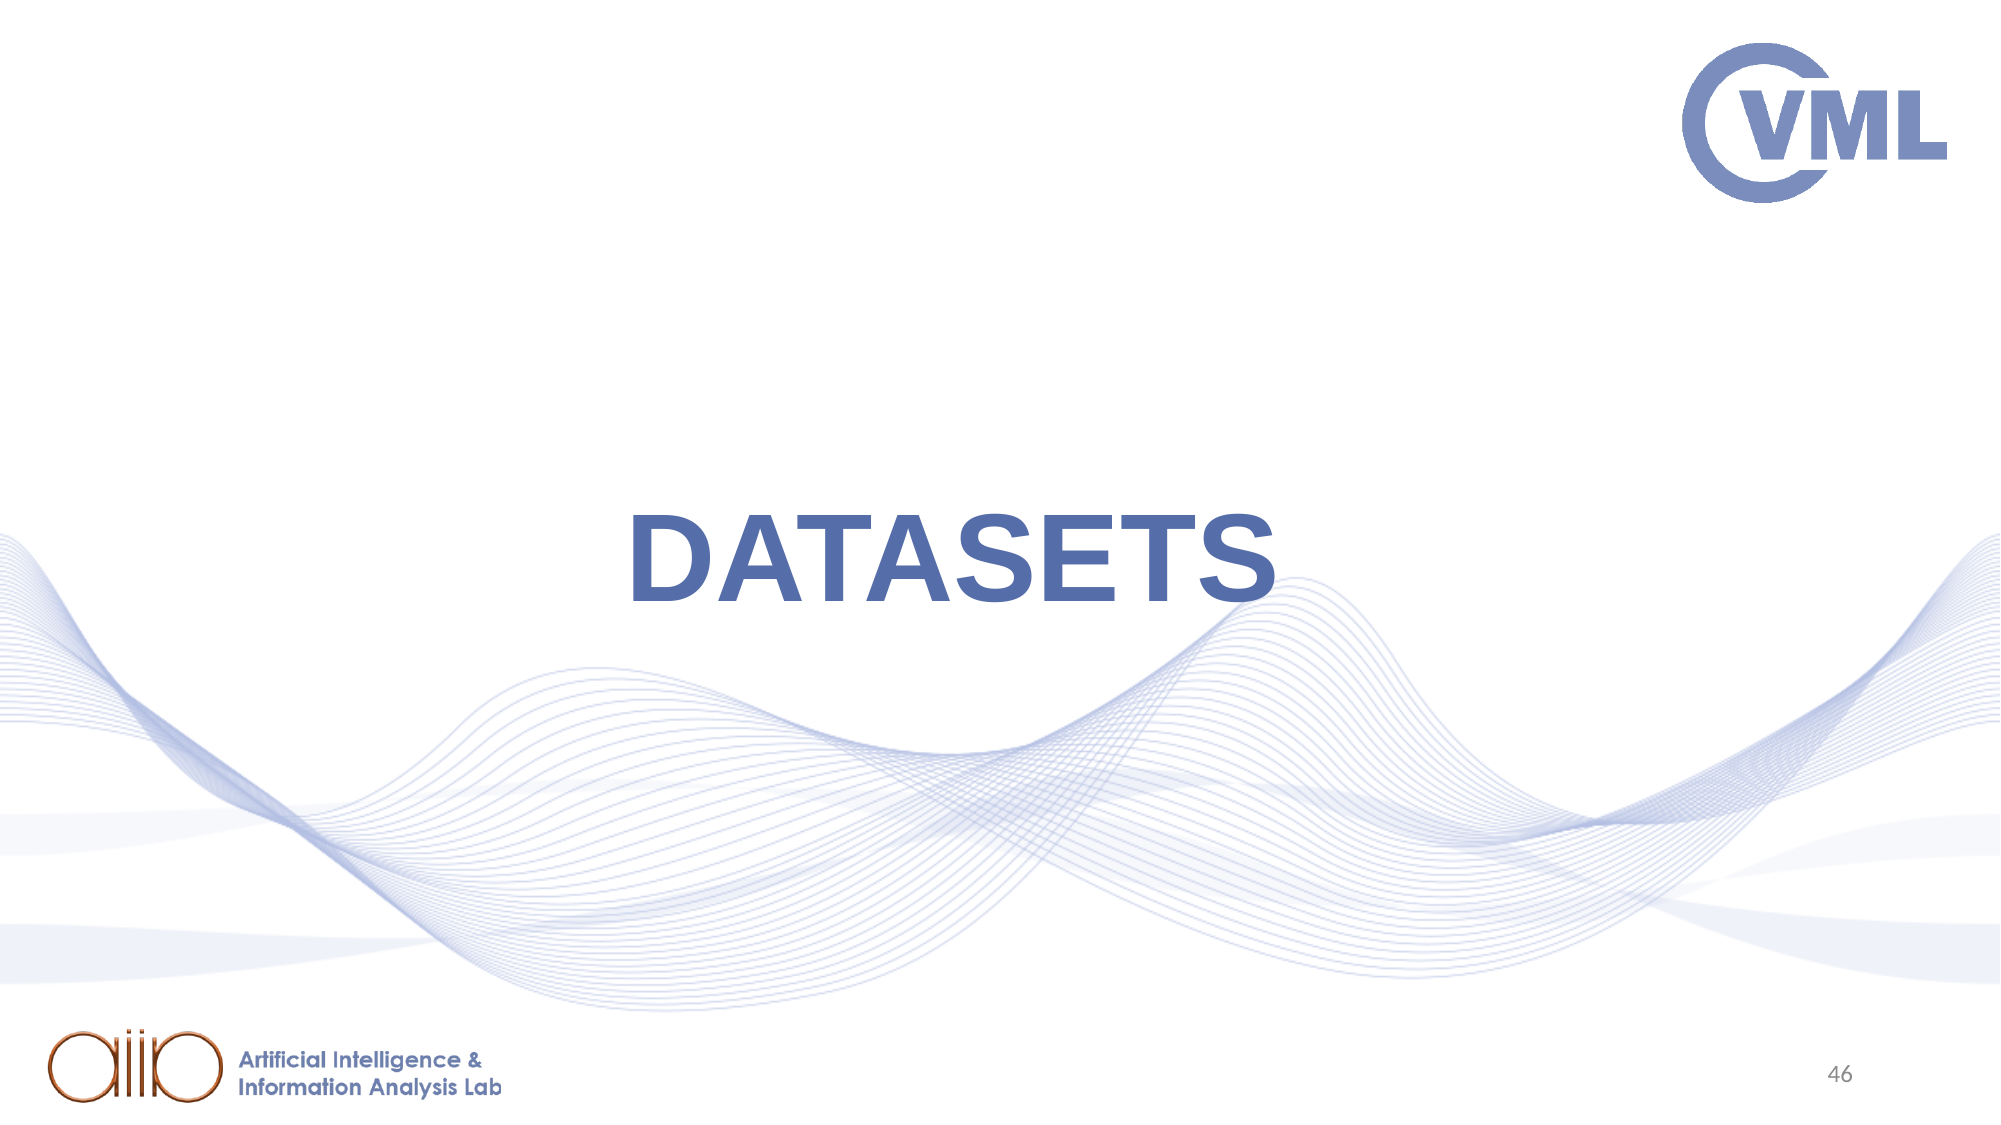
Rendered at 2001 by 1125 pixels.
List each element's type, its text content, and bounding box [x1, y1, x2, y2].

picture [1647, 19, 1993, 226]
slide_number 46 [1401, 1042, 1869, 1103]
picture [43, 1023, 501, 1106]
title DATASETS [232, 59, 1674, 1043]
